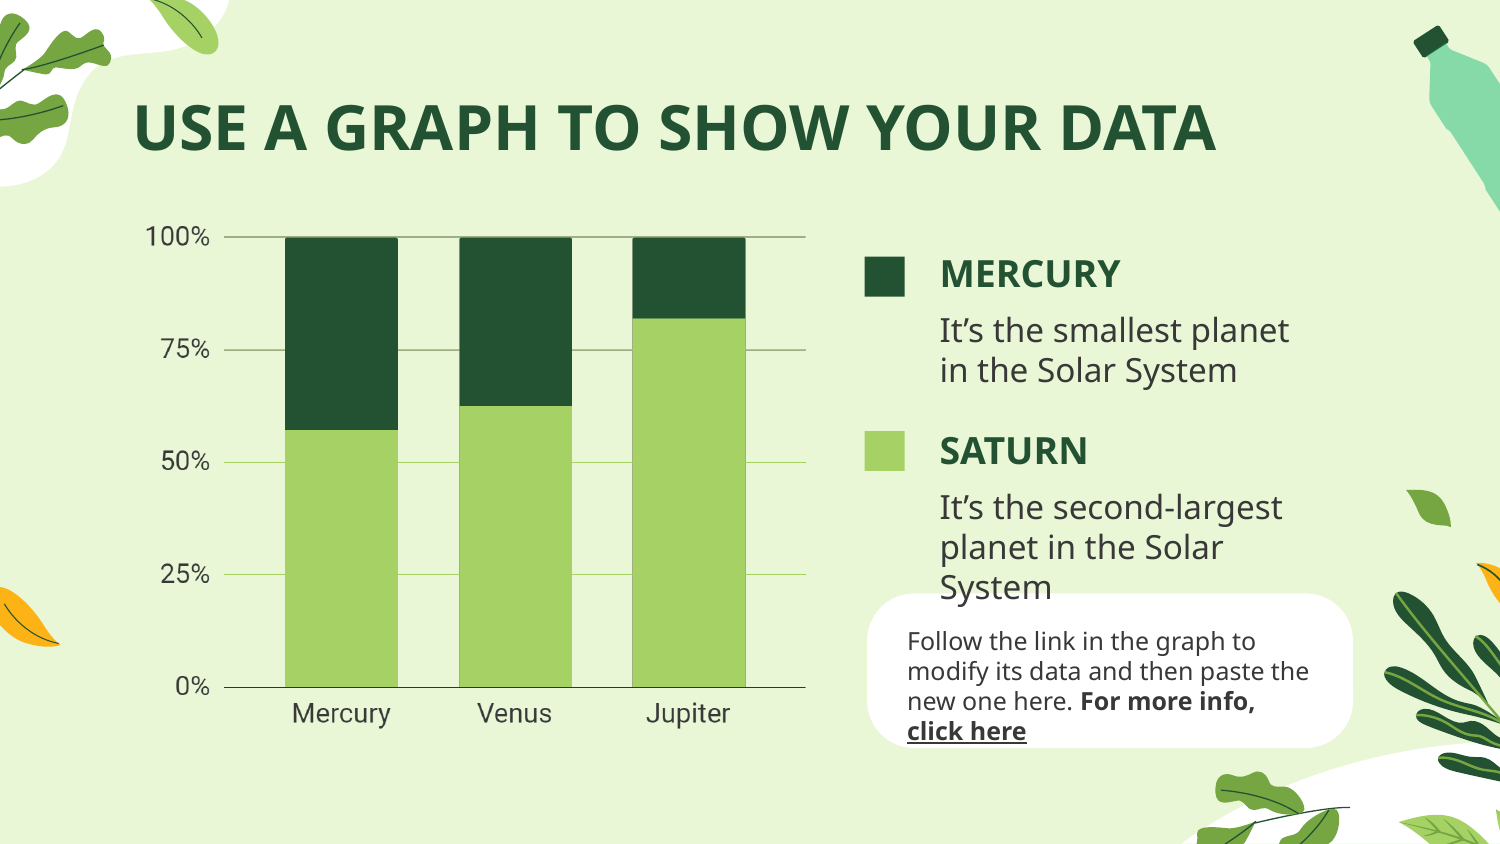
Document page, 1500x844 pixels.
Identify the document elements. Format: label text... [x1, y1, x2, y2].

picture [116, 194, 834, 756]
text_box It’s the smallest planet in the Solar System [924, 294, 1334, 406]
text_box SATURN [924, 412, 1334, 471]
text_box [864, 256, 905, 297]
text_box [864, 431, 905, 471]
text_box [867, 593, 1354, 748]
text_box Follow the link in the graph to modify its data and then paste the new one here. For more info, click here [892, 610, 1329, 732]
text_box MERCURY [924, 235, 1334, 294]
title USE A GRAPH TO SHOW YOUR DATA [116, 72, 1383, 167]
text_box It’s the second-largest planet in the Solar System [924, 471, 1334, 583]
